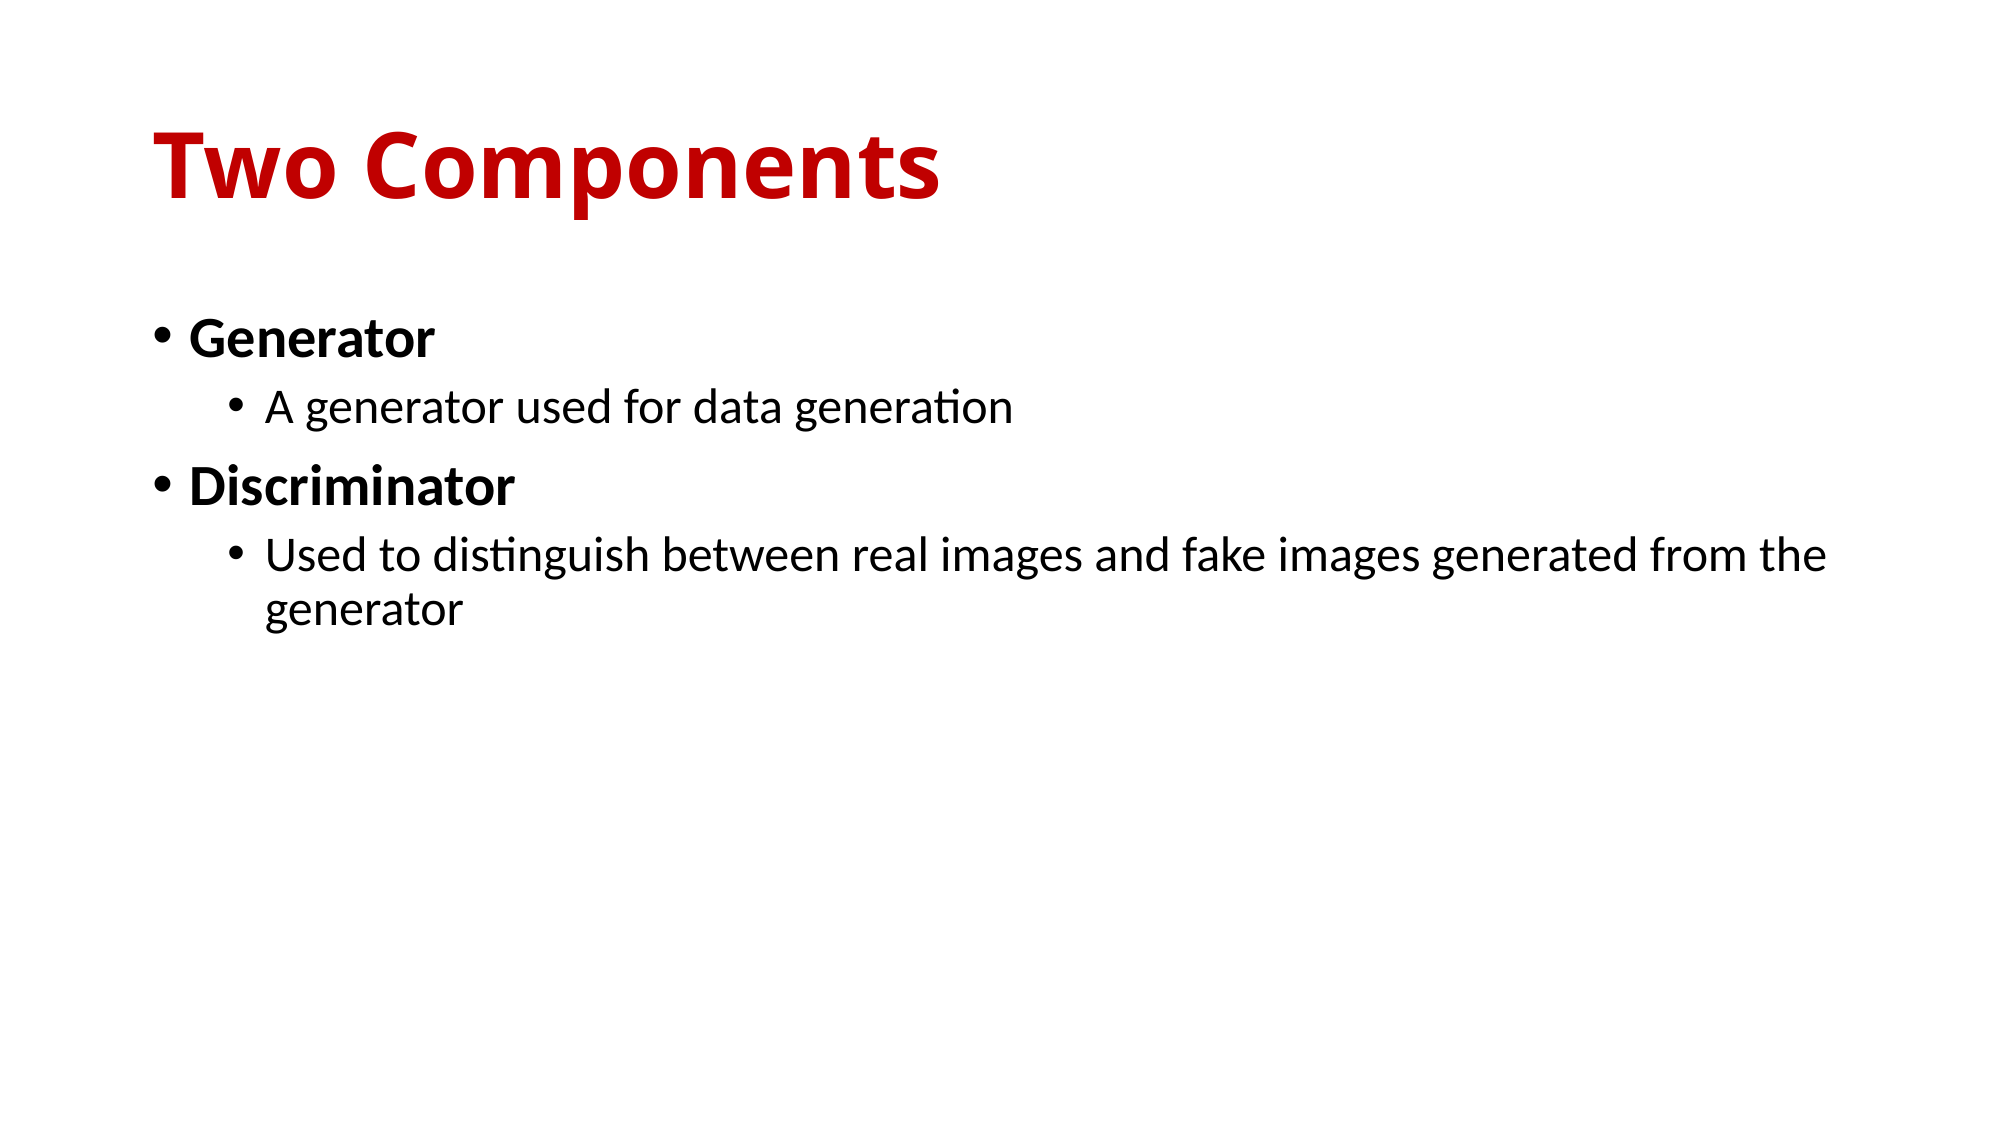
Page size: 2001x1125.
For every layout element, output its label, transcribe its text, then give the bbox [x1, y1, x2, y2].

list Generator A generator used for data generation Discriminator Used to distinguish between real images and fake images generated from the generator [137, 299, 1863, 1014]
title Two Components [137, 59, 1863, 278]
